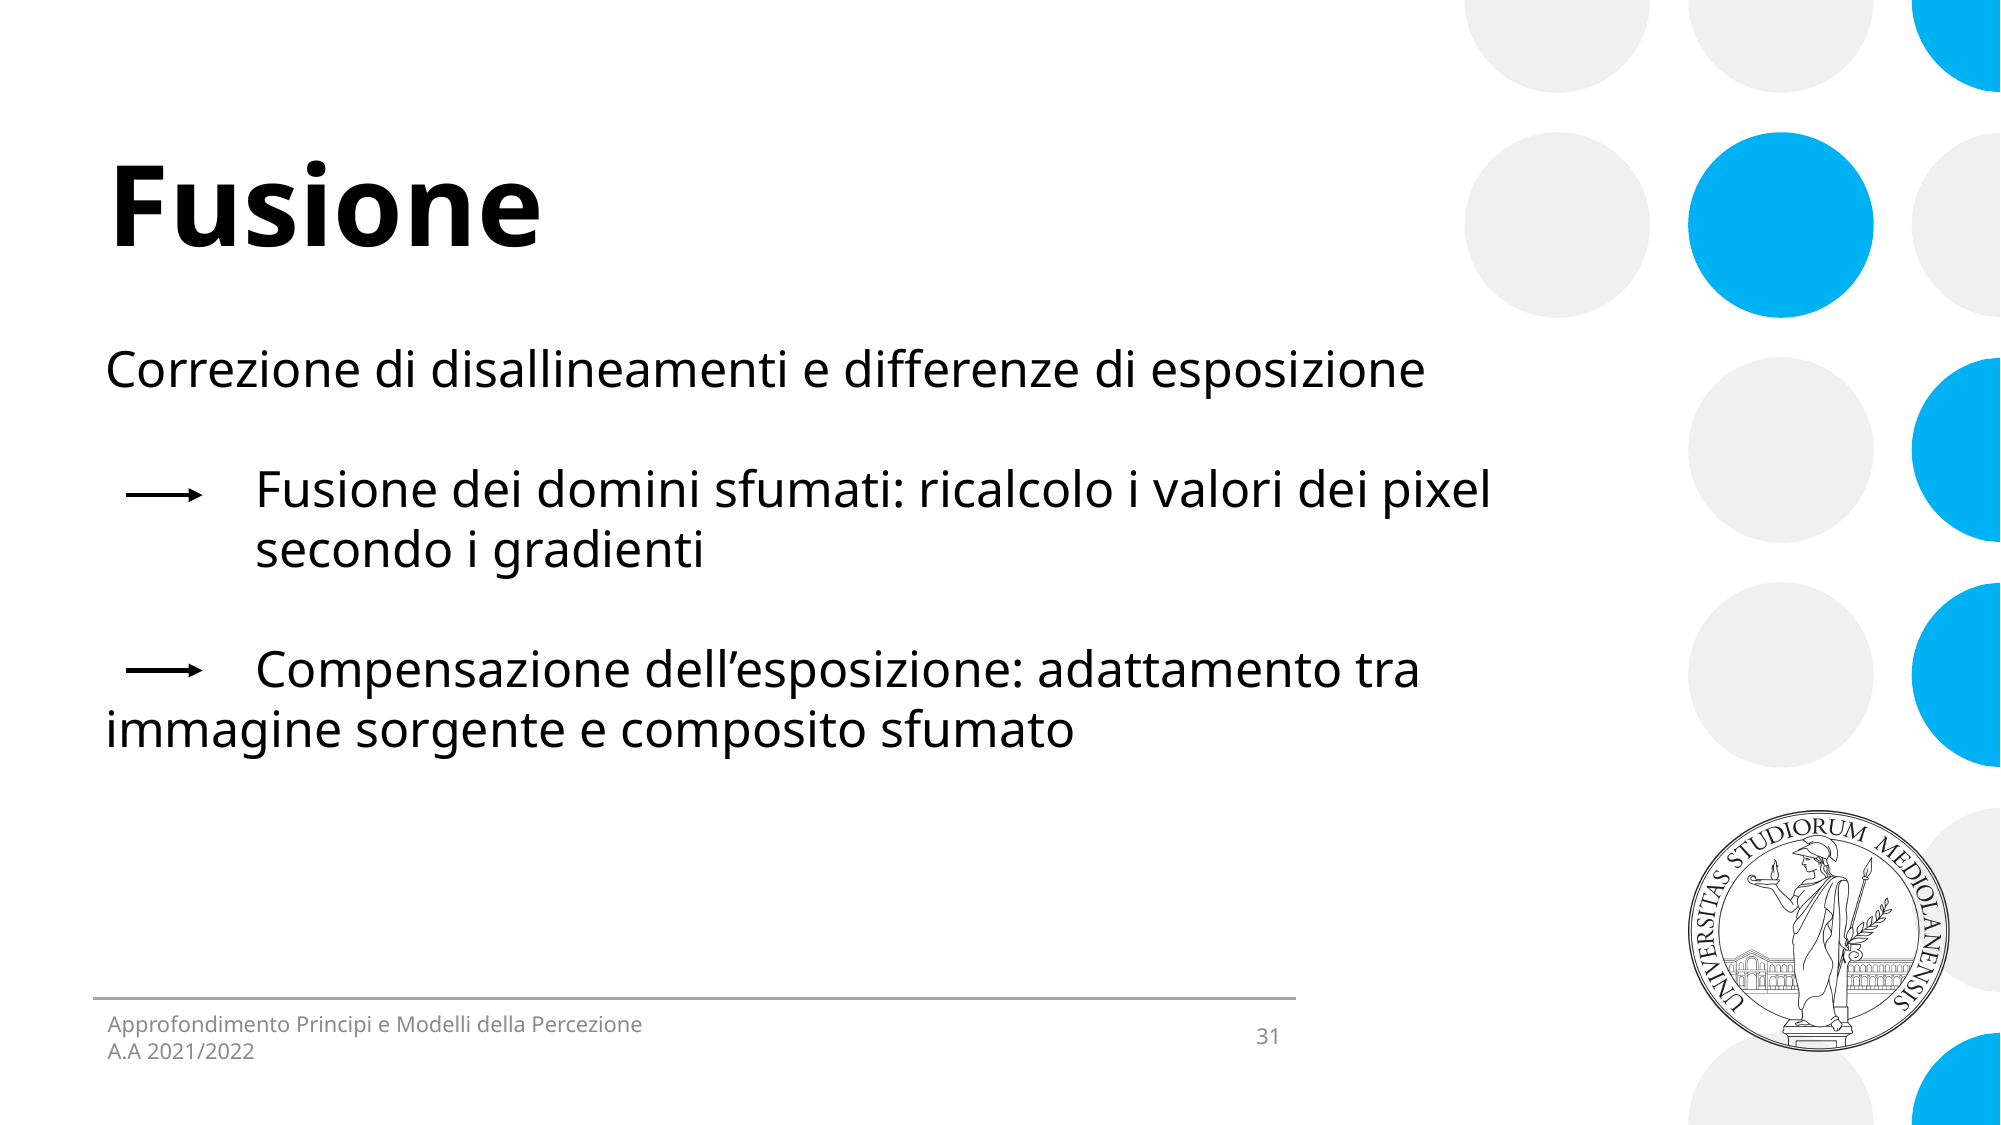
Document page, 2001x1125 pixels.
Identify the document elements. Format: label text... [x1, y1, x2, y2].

footer Approfondimento Principi e Modelli della Percezione A.A 2021/2022 [92, 1007, 685, 1068]
picture [1687, 810, 1950, 1052]
title Fusione [92, 126, 1297, 330]
text_box Correzione di disallineamenti e differenze di esposizione Fusione dei domini sfumati: ricalcolo i valori dei pixel secondo i gradienti Compensazione dell’esposizione: adattamento tra immagine sorgente e composito sfumato [90, 330, 1619, 766]
slide_number 31 [1162, 1007, 1297, 1068]
